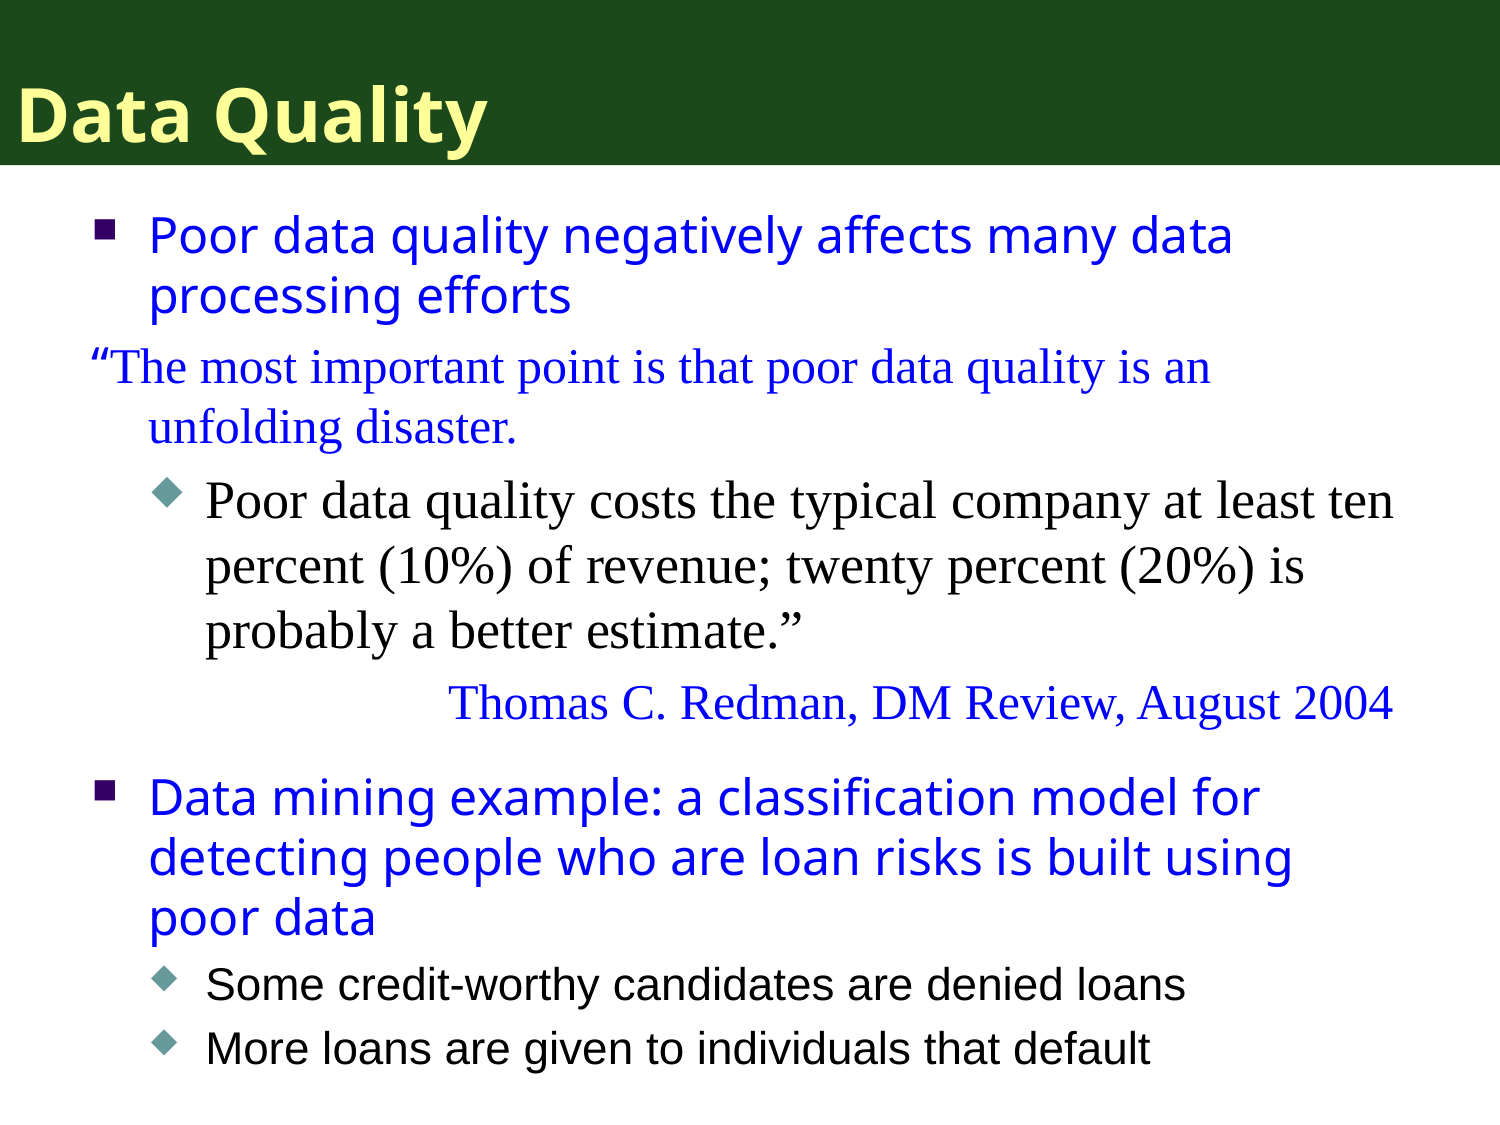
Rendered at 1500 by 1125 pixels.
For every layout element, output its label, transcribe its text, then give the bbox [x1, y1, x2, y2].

title Data Quality [0, 0, 1500, 166]
list Poor data quality negatively affects many data processing efforts “The most important point is that poor data quality is an unfolding disaster. Poor data quality costs the typical company at least ten percent (10%) of revenue; twenty percent (20%) is probably a better estimate.” Thomas C. Redman, DM Review, August 2004 Data mining example: a classification model for detecting people who are loan risks is built using poor data Some credit-worthy candidates are denied loans More loans are given to individuals that default [76, 196, 1427, 1059]
